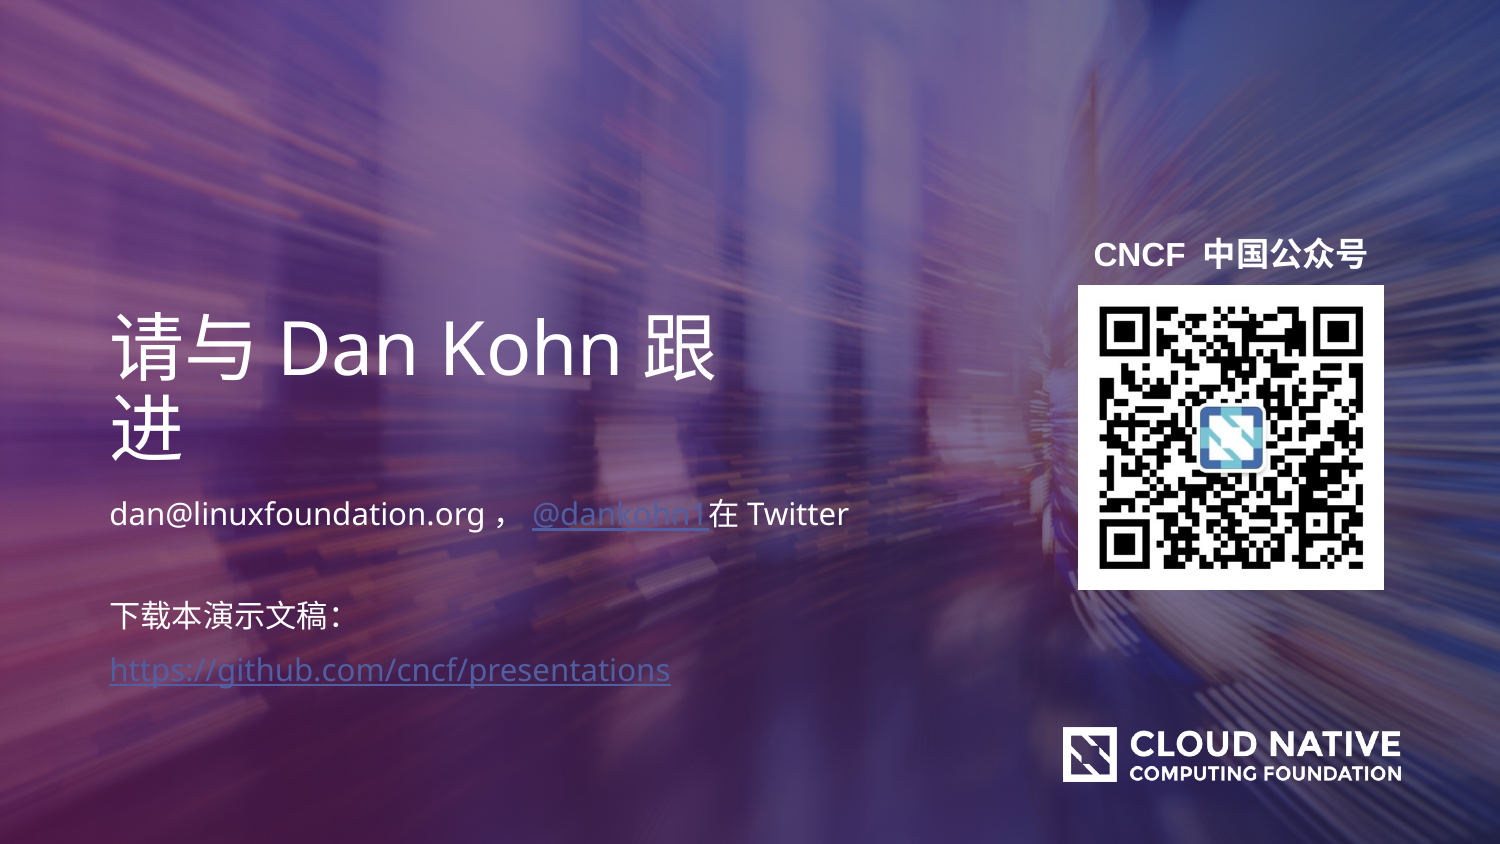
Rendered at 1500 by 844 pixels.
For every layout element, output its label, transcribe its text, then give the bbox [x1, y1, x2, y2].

text_box CNCF 中国公众号 [1078, 225, 1412, 281]
list dan@linuxfoundation.org，@dankohn1在Twitter 下载本演示文稿： https://github.com/cncf/presentations [98, 483, 994, 564]
list 请与Dan Kohn跟进 [98, 253, 789, 483]
picture [1063, 727, 1401, 782]
picture [1078, 285, 1384, 590]
